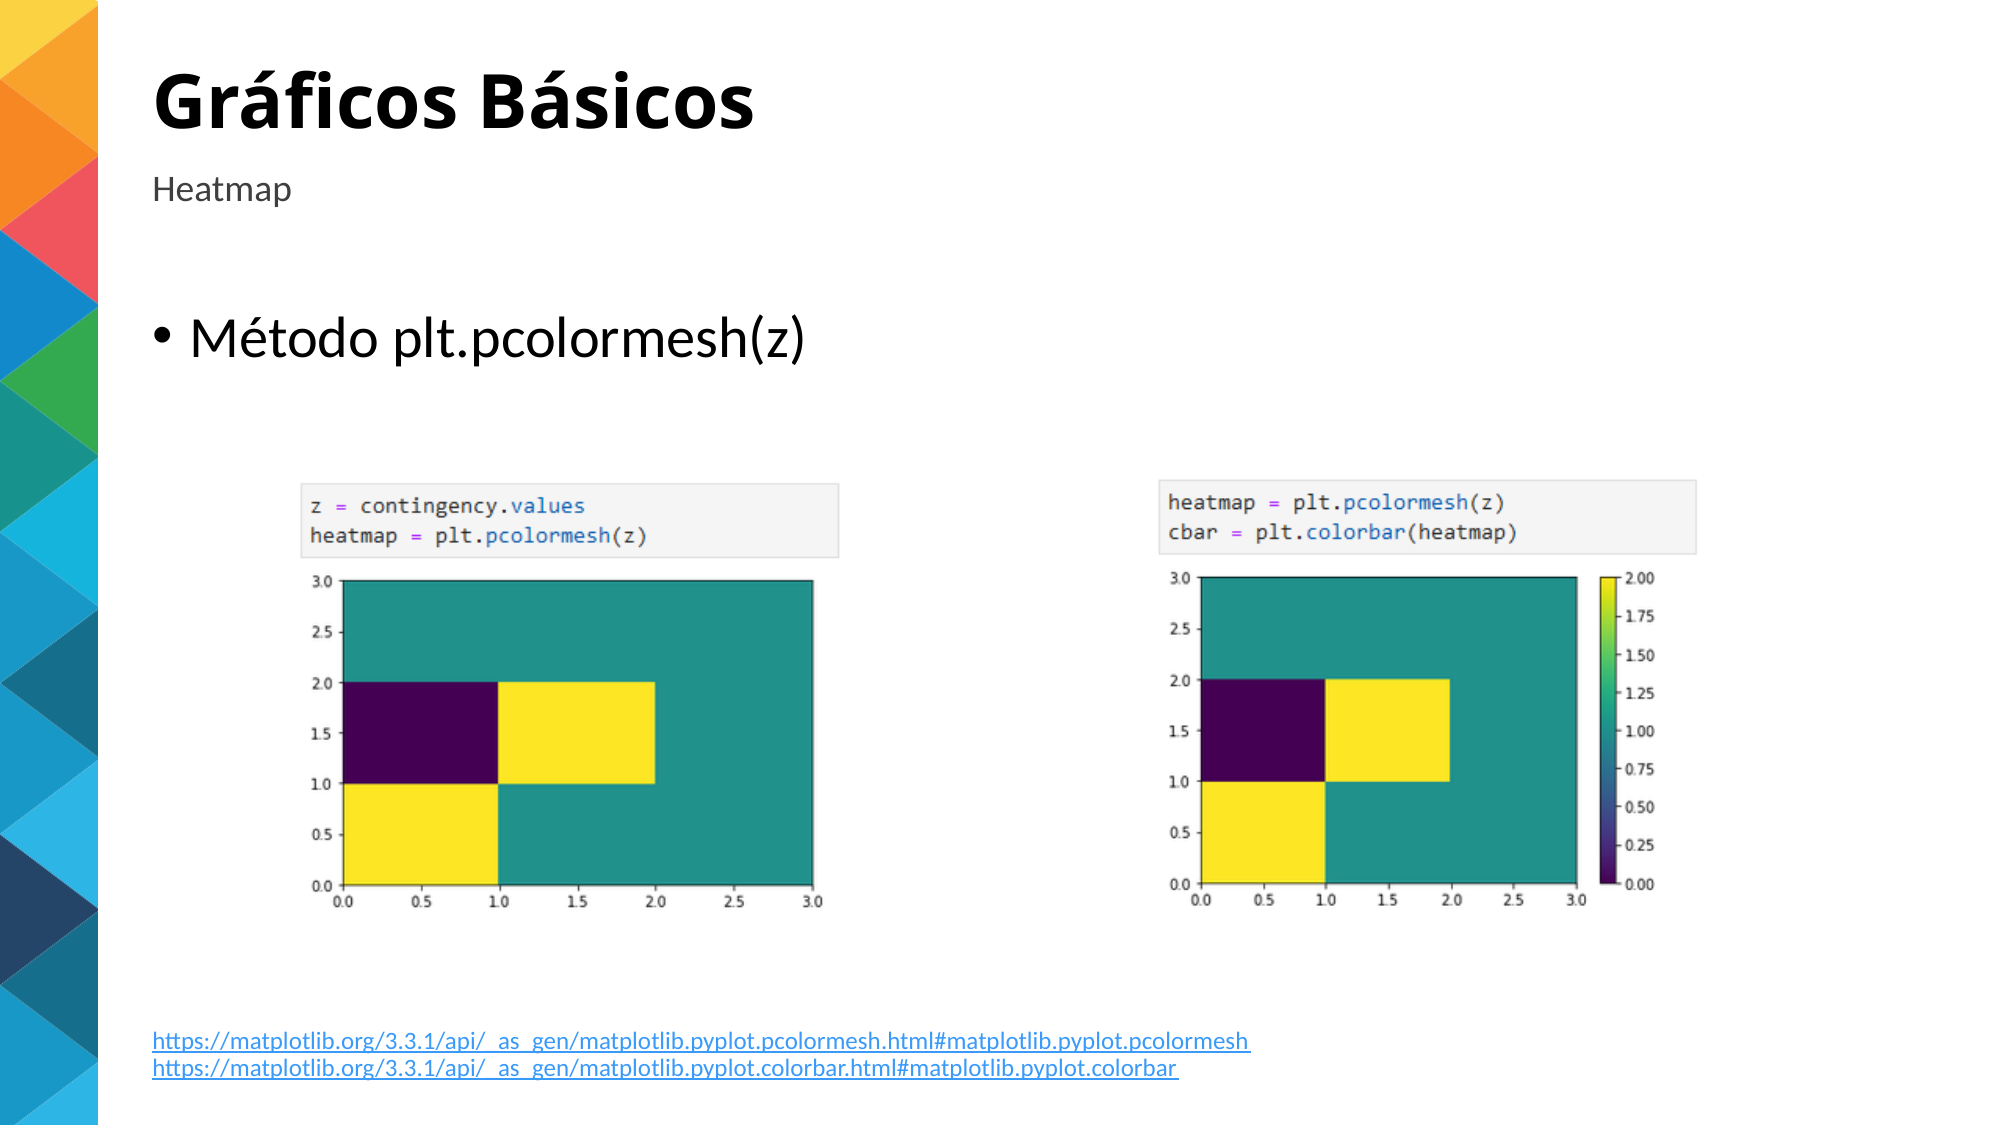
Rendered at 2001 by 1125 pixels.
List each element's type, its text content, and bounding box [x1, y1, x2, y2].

picture [1151, 472, 1705, 920]
title Gráficos Básicos [137, 56, 1863, 159]
picture [293, 474, 849, 920]
subtitle Heatmap [137, 164, 1863, 208]
list https://matplotlib.org/3.3.1/api/_as_gen/matplotlib.pyplot.pcolormesh.html#matplotlib.pyplot.pcolormesh https://matplotlib.org/3.3.1/api/_as_gen/matplotlib.pyplot.colorbar.html#matplotlib.pyplot.colorbar [137, 1020, 1863, 1084]
list Método plt.pcolormesh(z) [137, 299, 1863, 1002]
